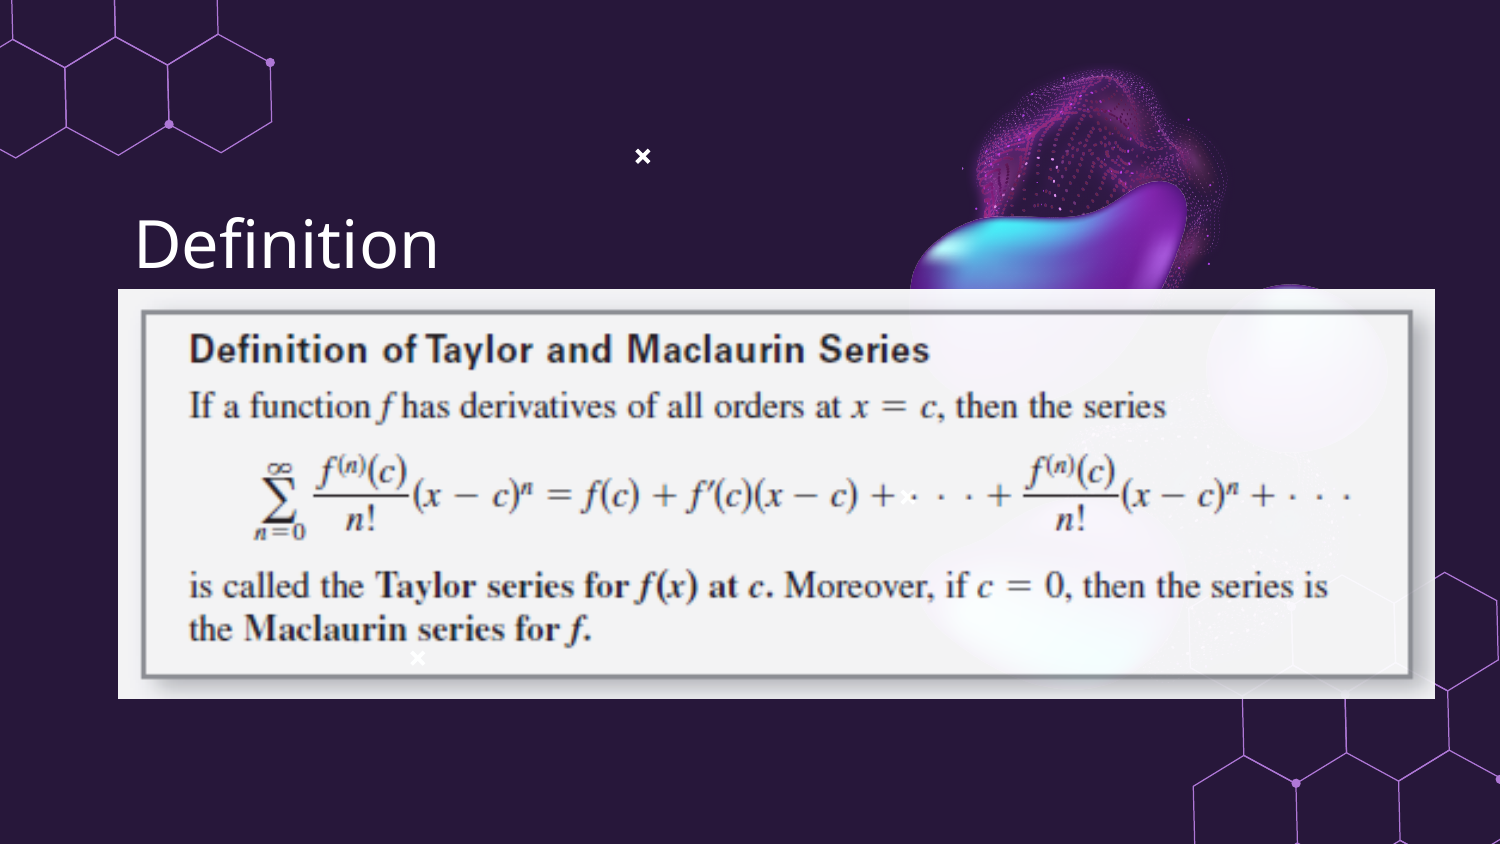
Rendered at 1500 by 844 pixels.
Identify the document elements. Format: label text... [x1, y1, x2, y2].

title Definition [118, 202, 851, 288]
picture [117, 62, 1435, 745]
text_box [636, 149, 650, 163]
